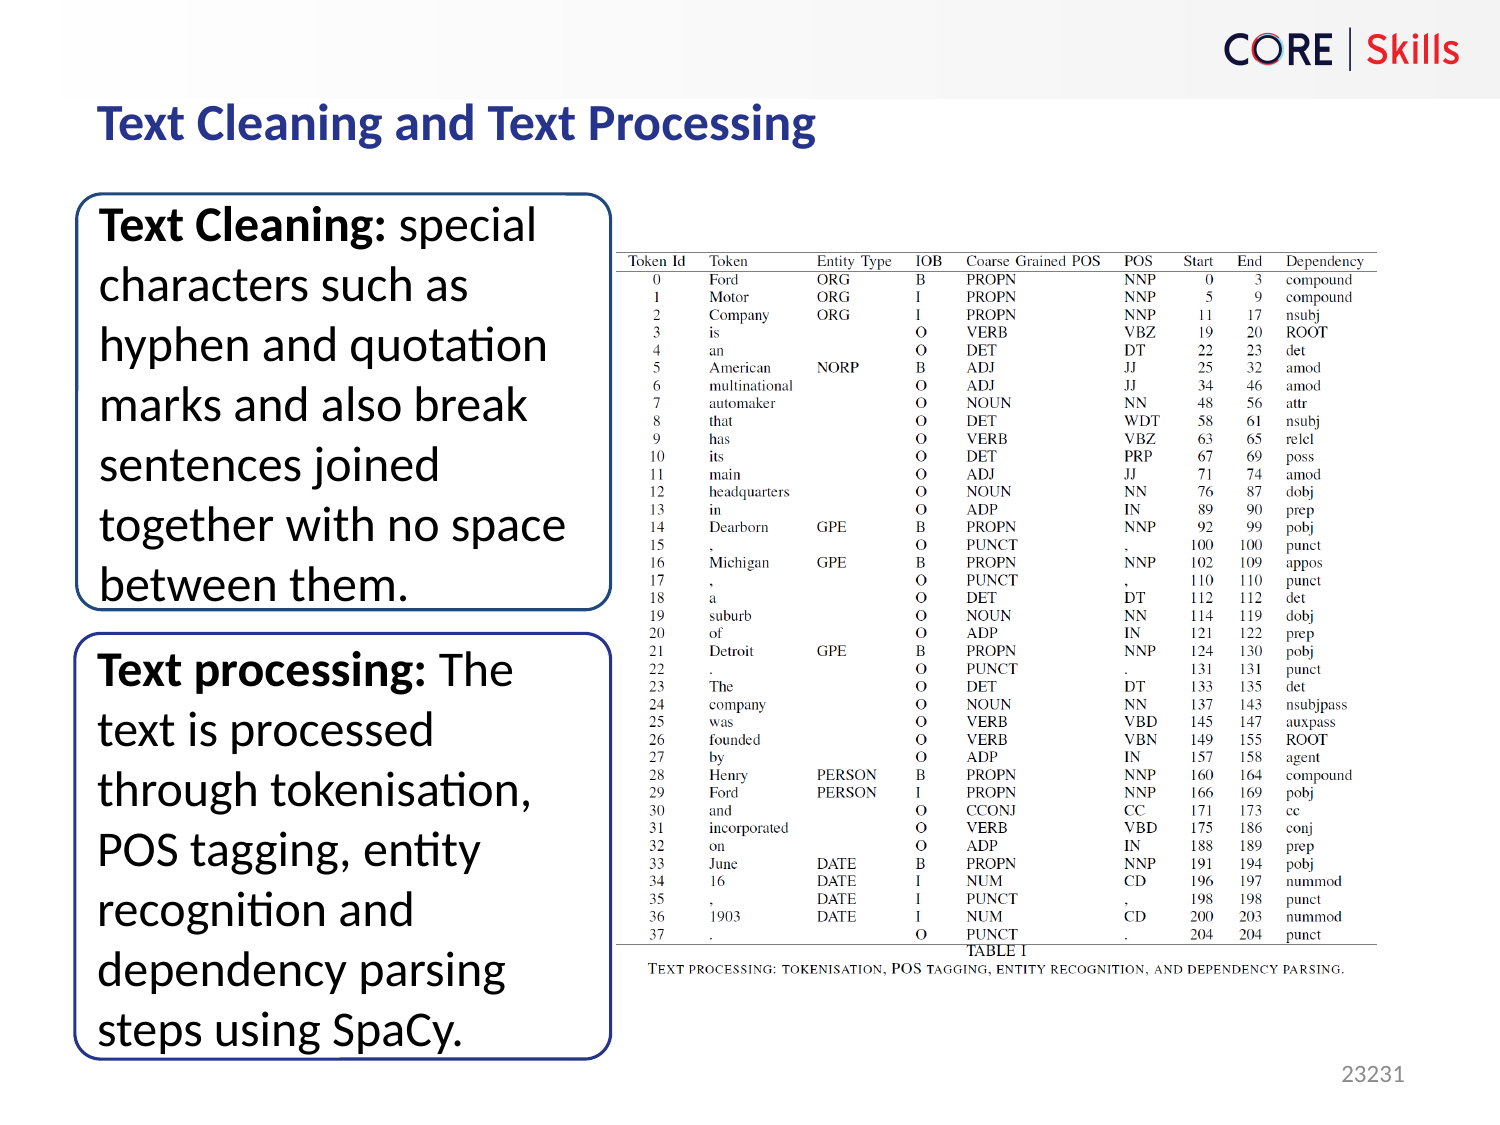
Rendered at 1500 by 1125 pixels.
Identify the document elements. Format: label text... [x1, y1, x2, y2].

picture [0, 0, 1500, 99]
slide_number 23231 [1074, 1042, 1425, 1103]
text_box Text Cleaning: special characters such as hyphen and quotation marks and also break sentences joined together with no space between them. [74, 191, 613, 612]
text_box Text processing: The text is processed through tokenisation, POS tagging, entity recognition and dependency parsing steps using SpaCy. [72, 631, 613, 1062]
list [579, 231, 1436, 988]
list Text Cleaning and Text Processing [76, 78, 1069, 173]
